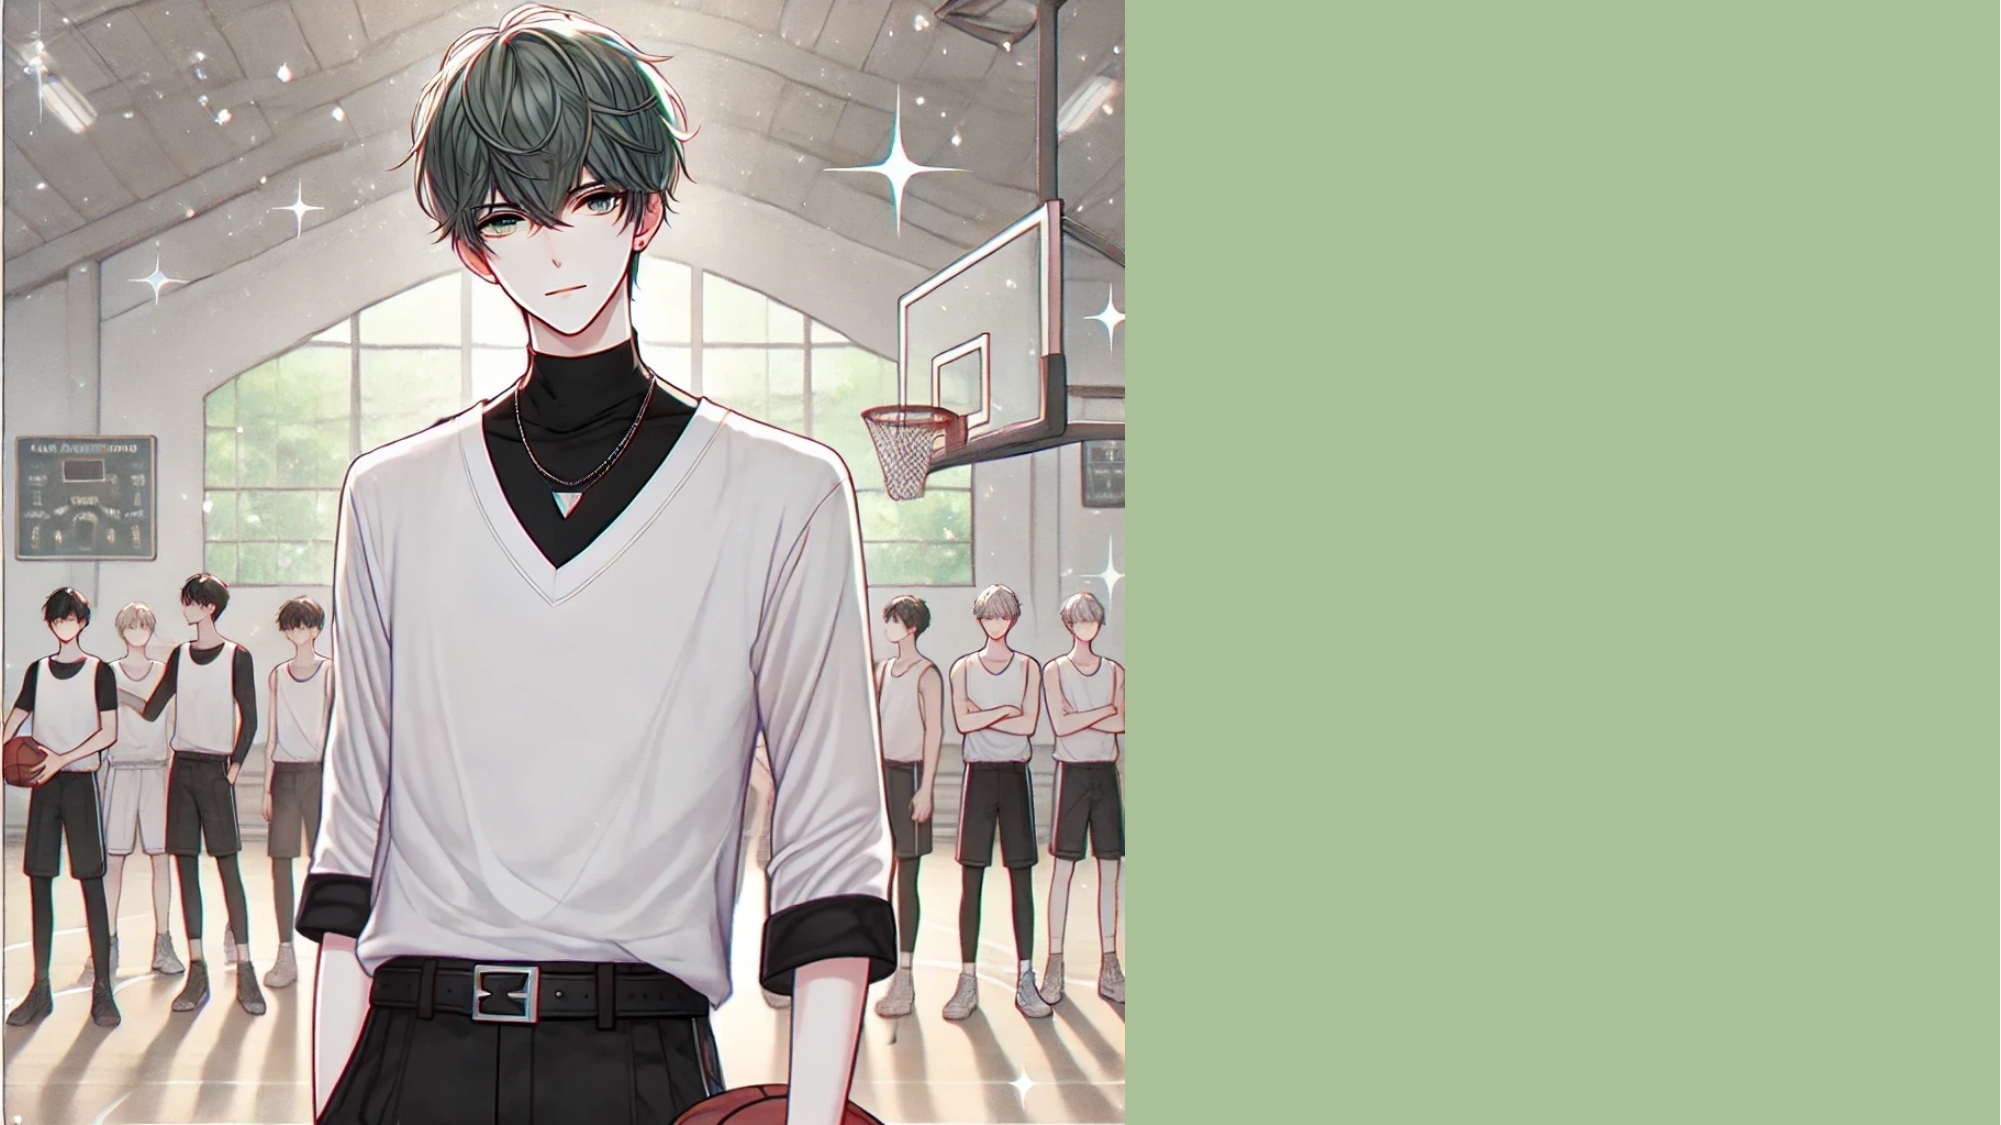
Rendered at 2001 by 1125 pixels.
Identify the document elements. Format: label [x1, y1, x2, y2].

list [0, 0, 1125, 1125]
